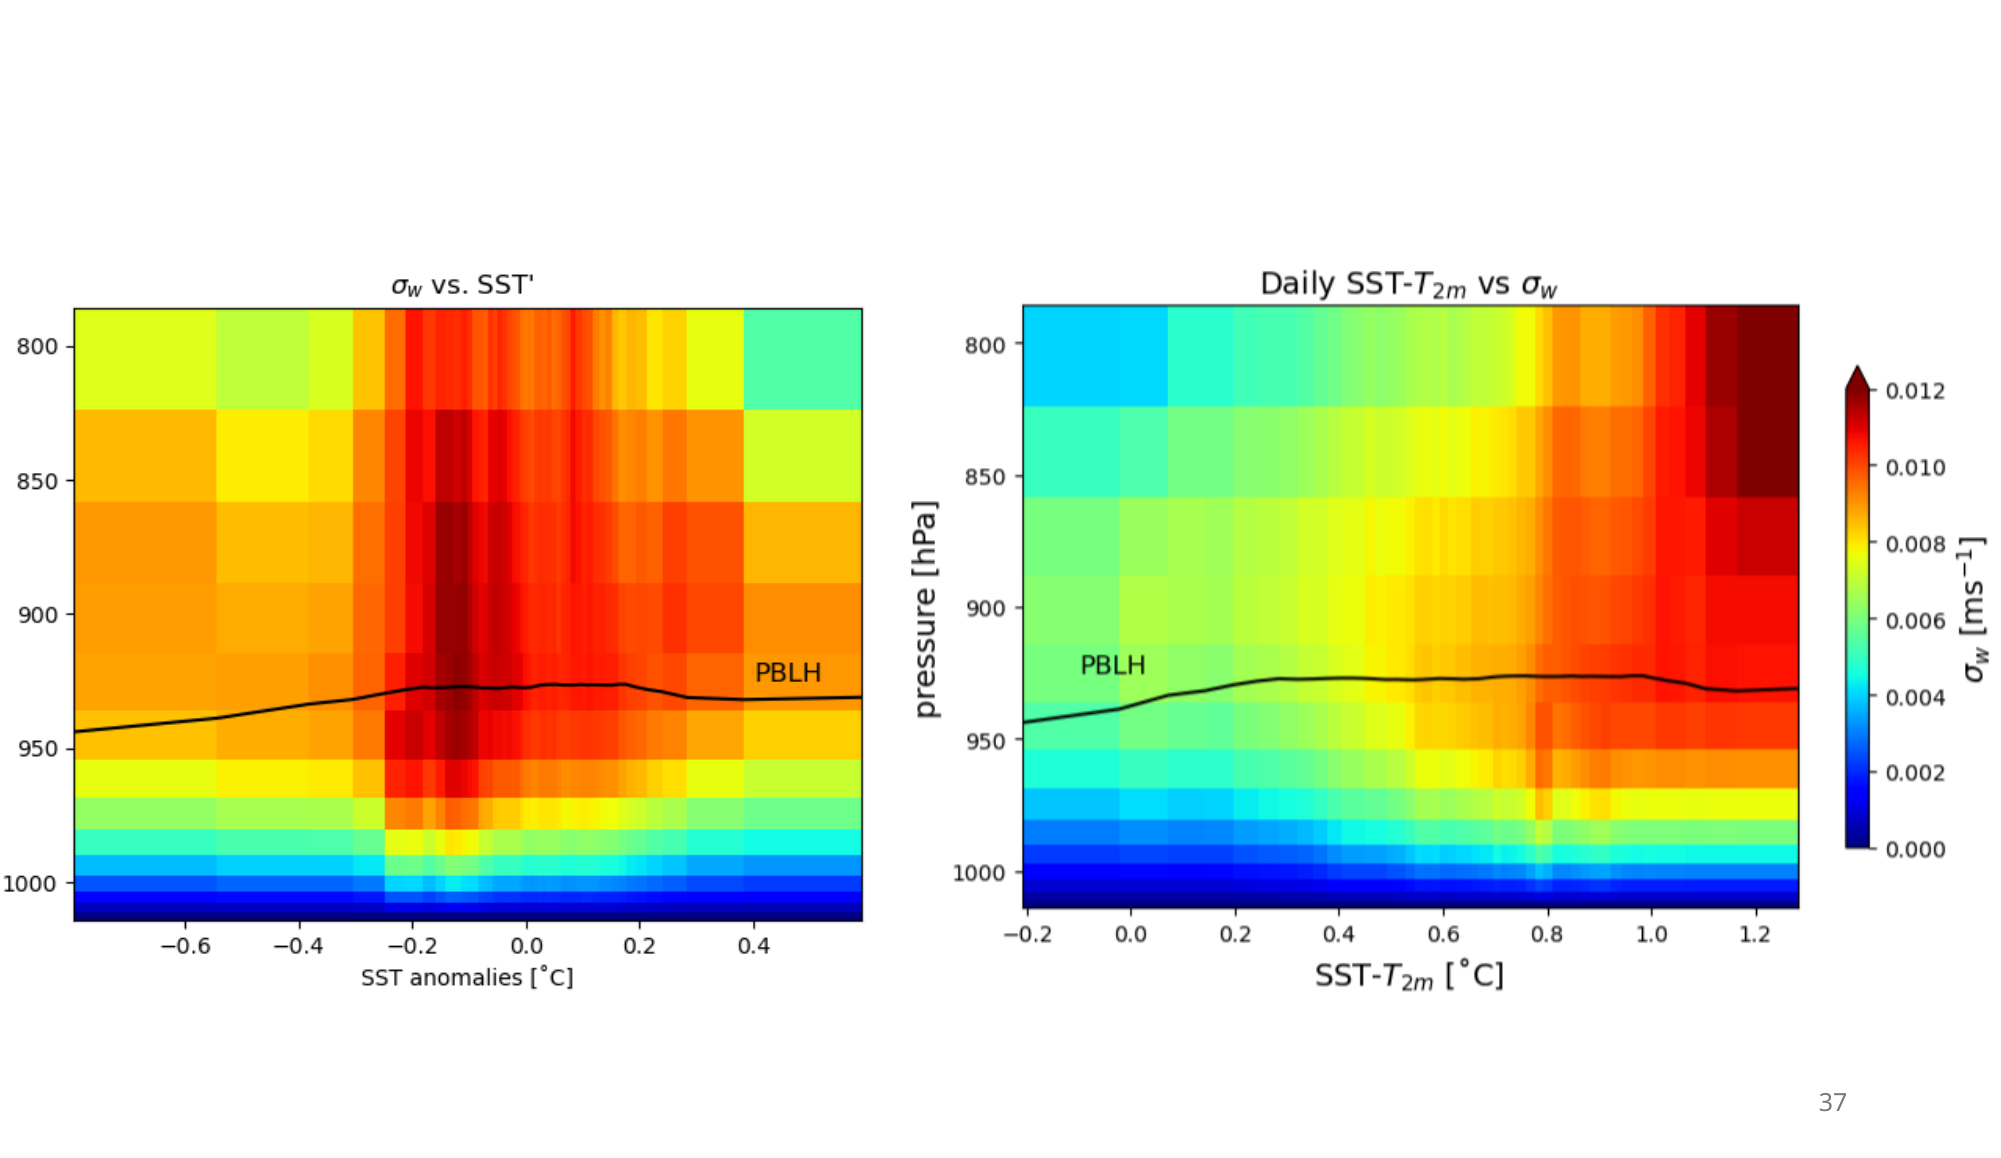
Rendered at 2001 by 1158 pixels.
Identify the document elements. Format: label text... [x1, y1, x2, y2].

slide_number 37 [1412, 1072, 1863, 1135]
picture [0, 259, 2000, 1009]
